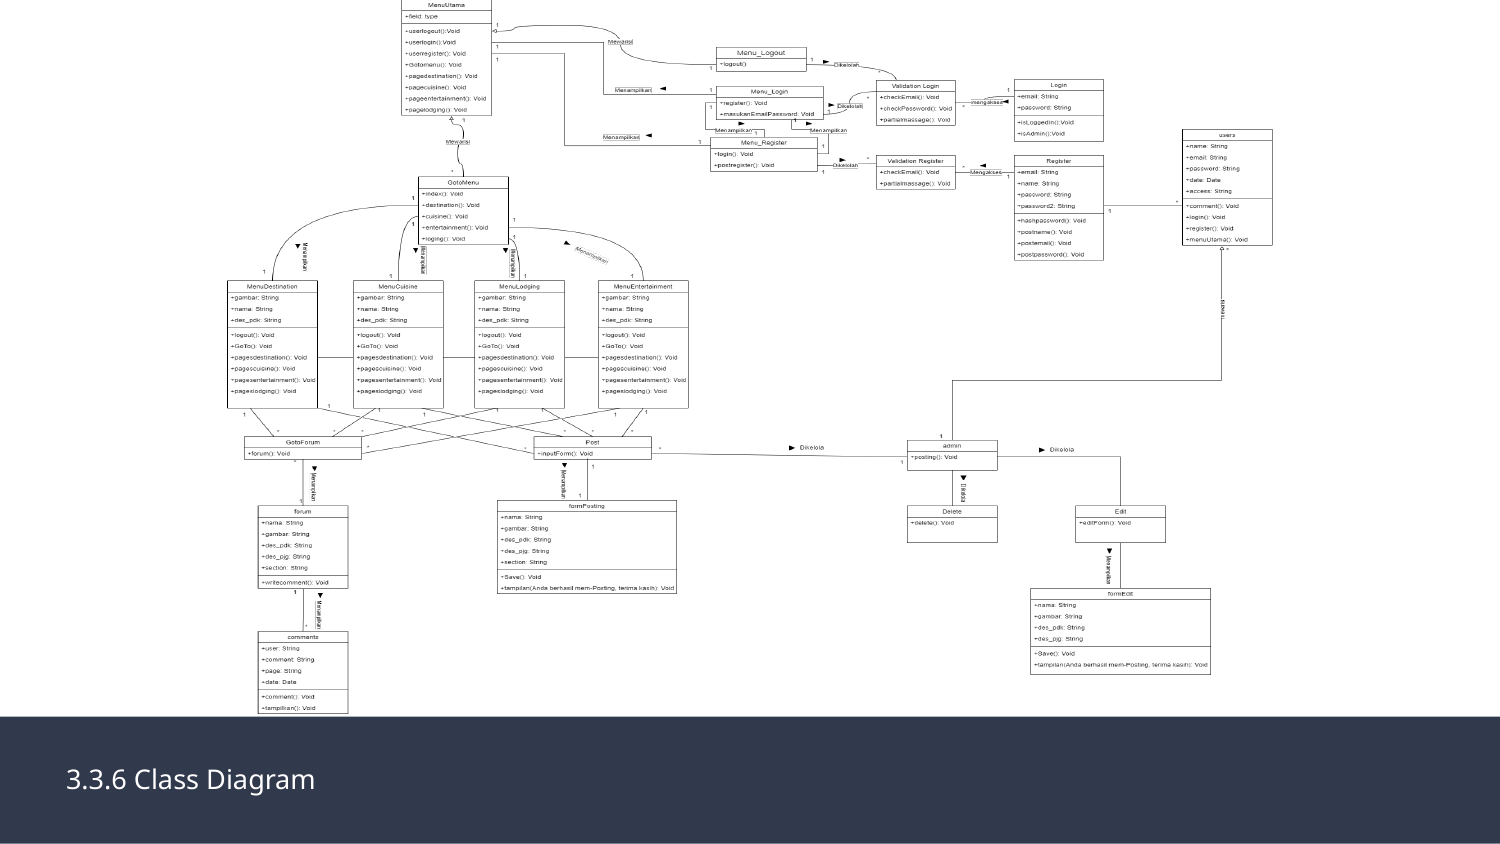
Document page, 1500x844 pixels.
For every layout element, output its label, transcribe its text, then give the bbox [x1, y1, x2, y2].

list 3.3.6 Class Diagram [51, 741, 1361, 818]
picture [227, 0, 1273, 715]
